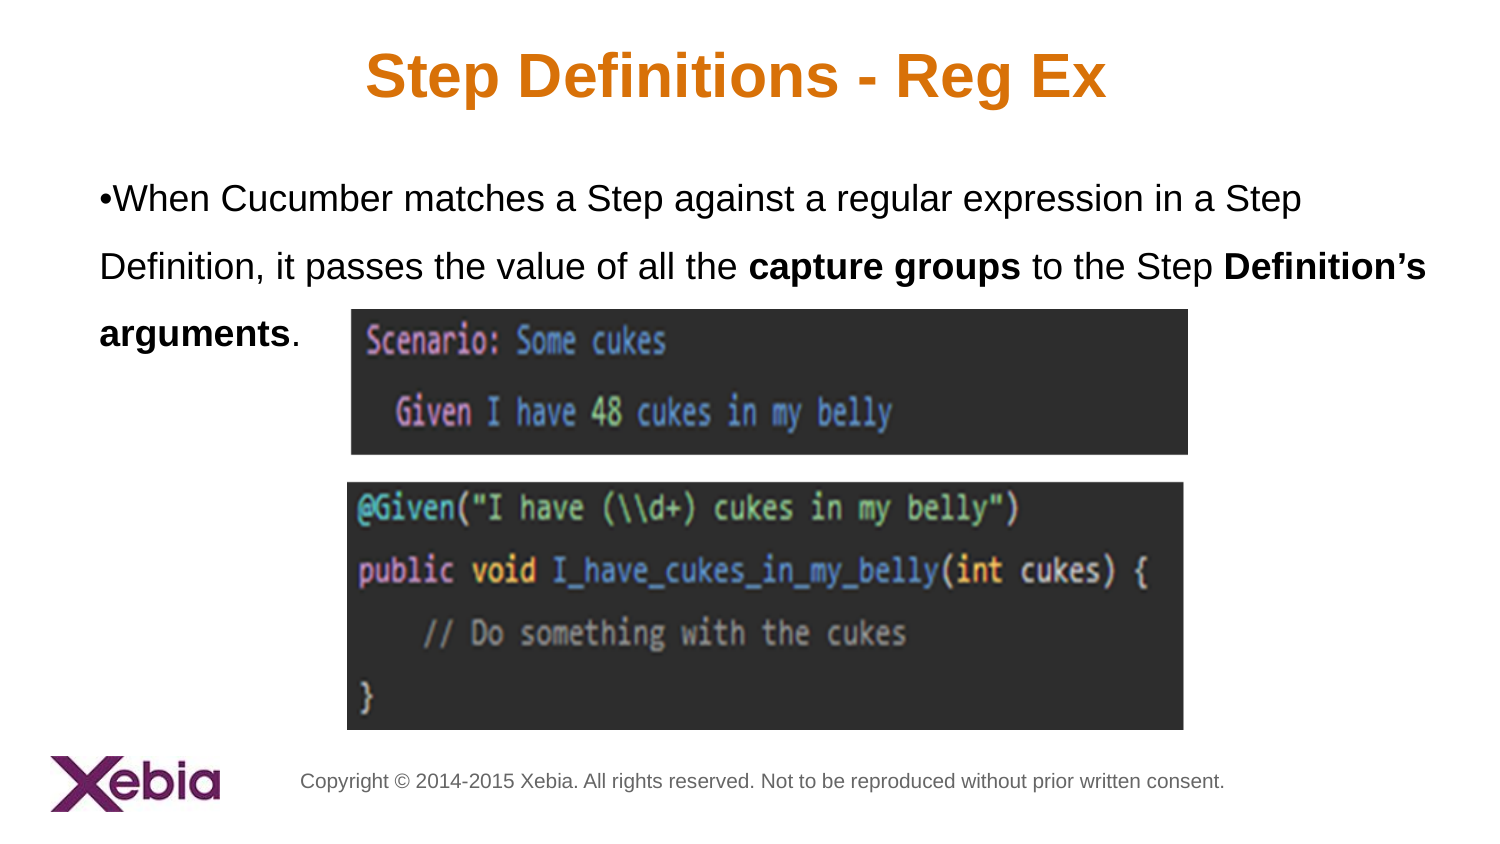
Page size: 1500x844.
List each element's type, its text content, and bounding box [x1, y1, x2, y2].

title Step Definitions - Reg Ex [50, 7, 1410, 126]
text_box Copyright © 2014-2015 Xebia. All rights reserved. Not to be reproduced without prior written consent. [285, 752, 1401, 808]
title •When Cucumber matches a Step against a regular expression in a Step Definition, it passes the value of all the capture groups to the Step Definition’s arguments. [84, 145, 1443, 370]
picture [346, 308, 1188, 731]
picture [50, 756, 220, 813]
